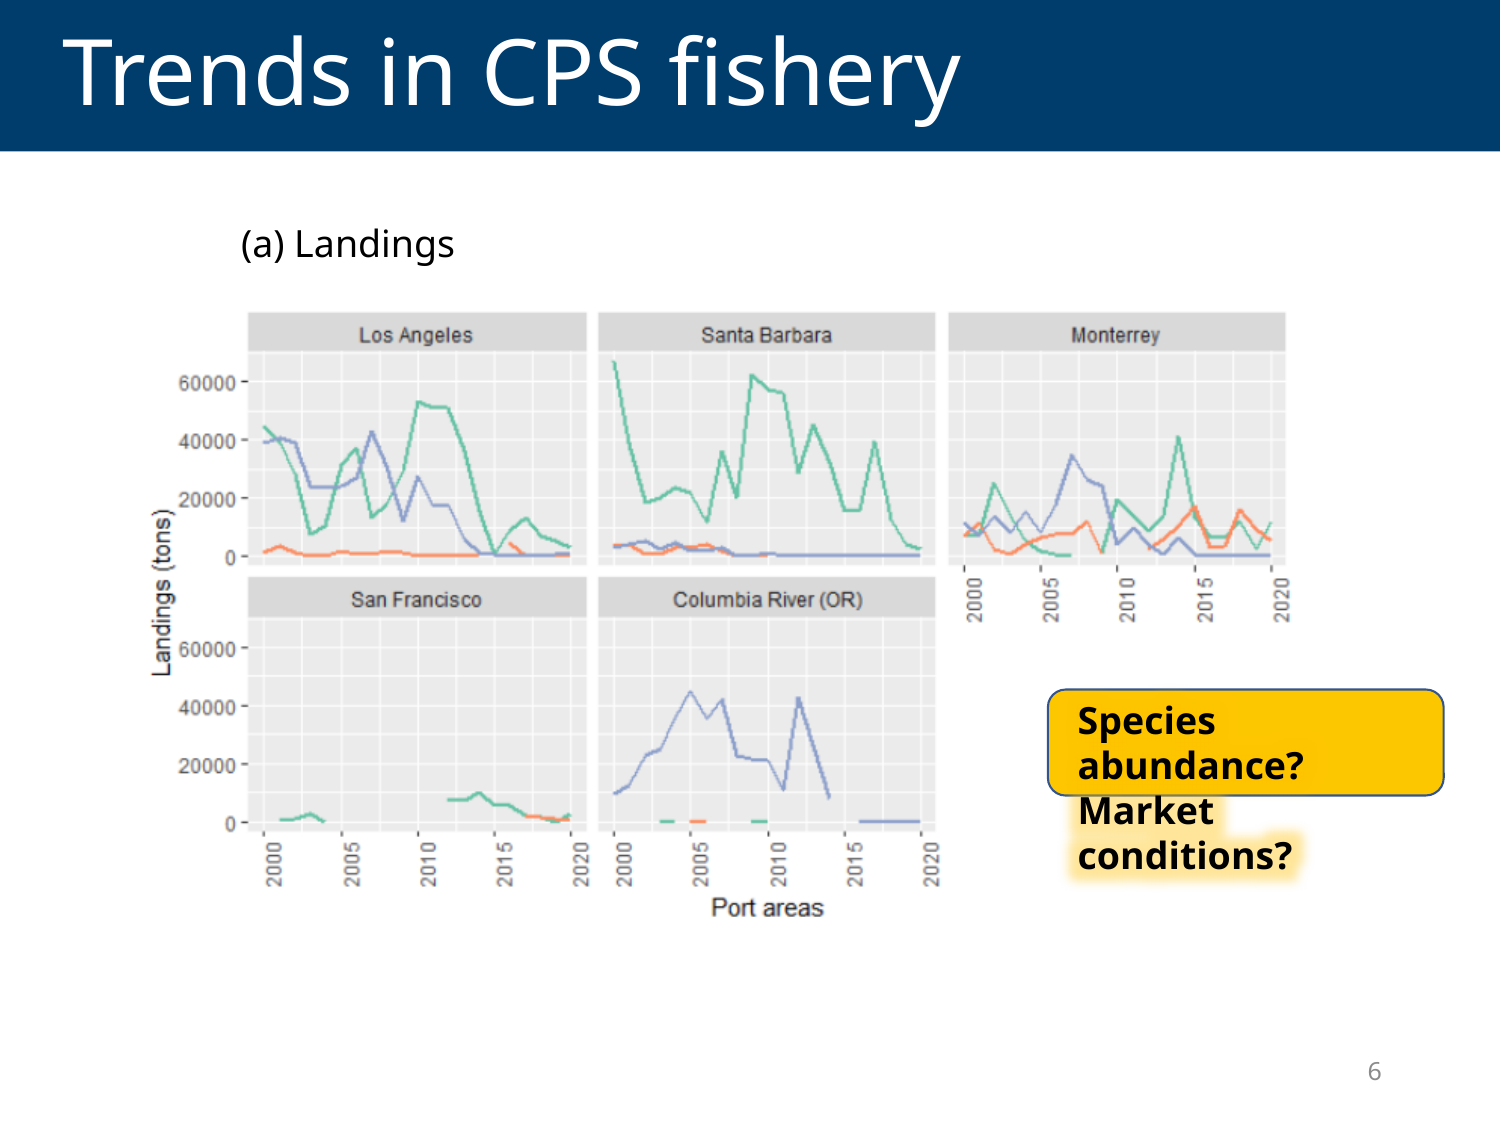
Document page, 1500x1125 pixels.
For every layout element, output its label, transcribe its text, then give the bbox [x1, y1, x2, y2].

slide_number 6 [1059, 1042, 1397, 1103]
title Trends in CPS fishery [0, 0, 1500, 152]
picture [140, 304, 1293, 920]
text_box Species abundance? Market conditions? [1292, 689, 1429, 885]
text_box (a) Landings [226, 212, 470, 273]
